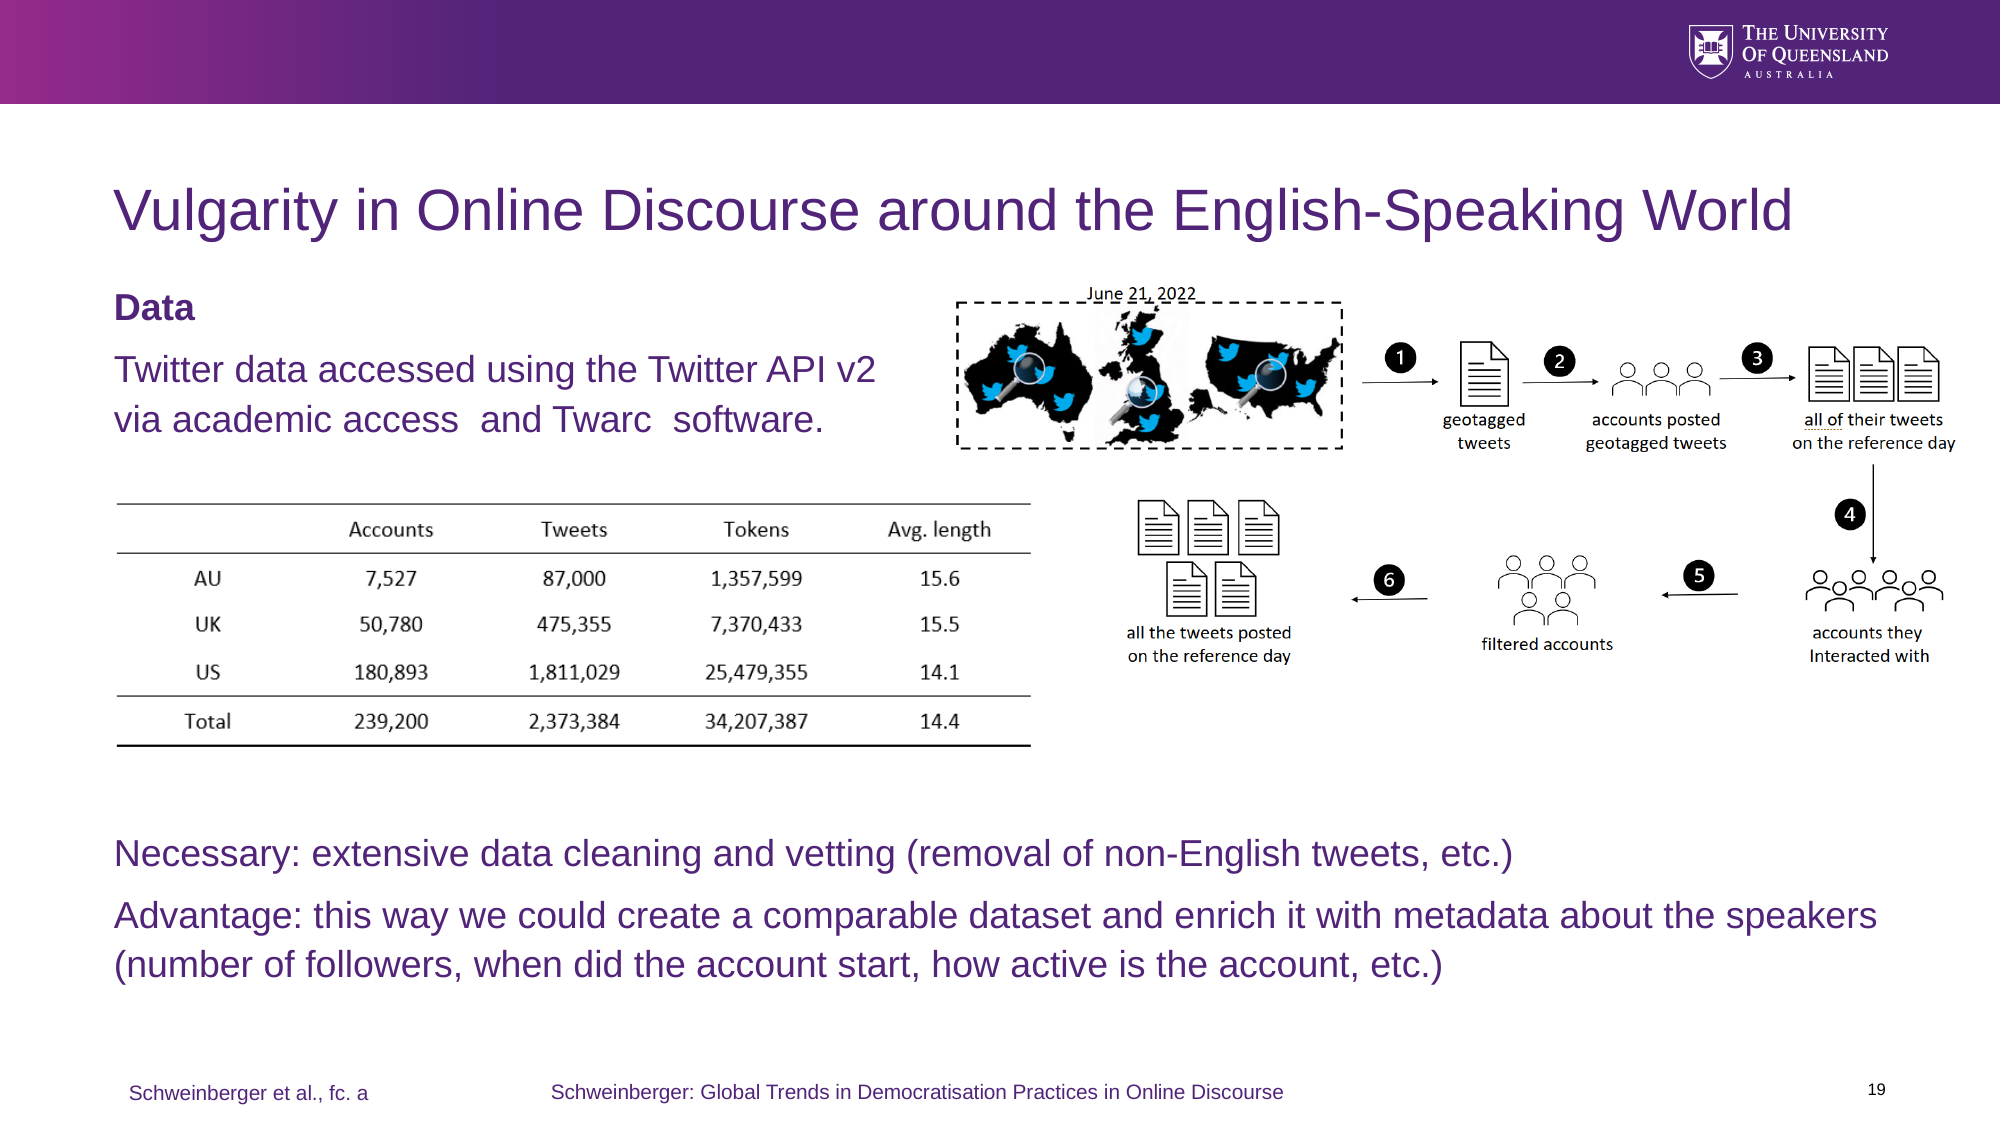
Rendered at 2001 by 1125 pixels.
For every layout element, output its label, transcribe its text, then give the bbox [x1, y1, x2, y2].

text_box Schweinberger et al., fc. a [114, 1072, 658, 1112]
picture [1689, 25, 1888, 79]
list Data Twitter data accessed using the Twitter API v2 via academic access and Twarc software. Necessary: extensive data cleaning and vetting (removal of non-English tweets, etc.) Advantage: this way we could create a comparable dataset and enrich it with metadata about the speakers (number of followers, when did the account start, how active is the account, etc.) [114, 278, 1934, 491]
list Data Twitter data accessed using the Twitter API v2 via academic access and Twarc software. Necessary: extensive data cleaning and vetting (removal of non-English tweets, etc.) Advantage: this way we could create a comparable dataset and enrich it with metadata about the speakers (number of followers, when did the account start, how active is the account, etc.) [114, 666, 1934, 1035]
list Schweinberger: Global Trends in Democratisation Practices in Online Discourse [480, 1070, 1355, 1110]
picture [109, 283, 1957, 755]
slide_number 19 [1838, 1069, 1886, 1109]
title Vulgarity in Online Discourse around the English-Speaking World [114, 172, 1886, 250]
